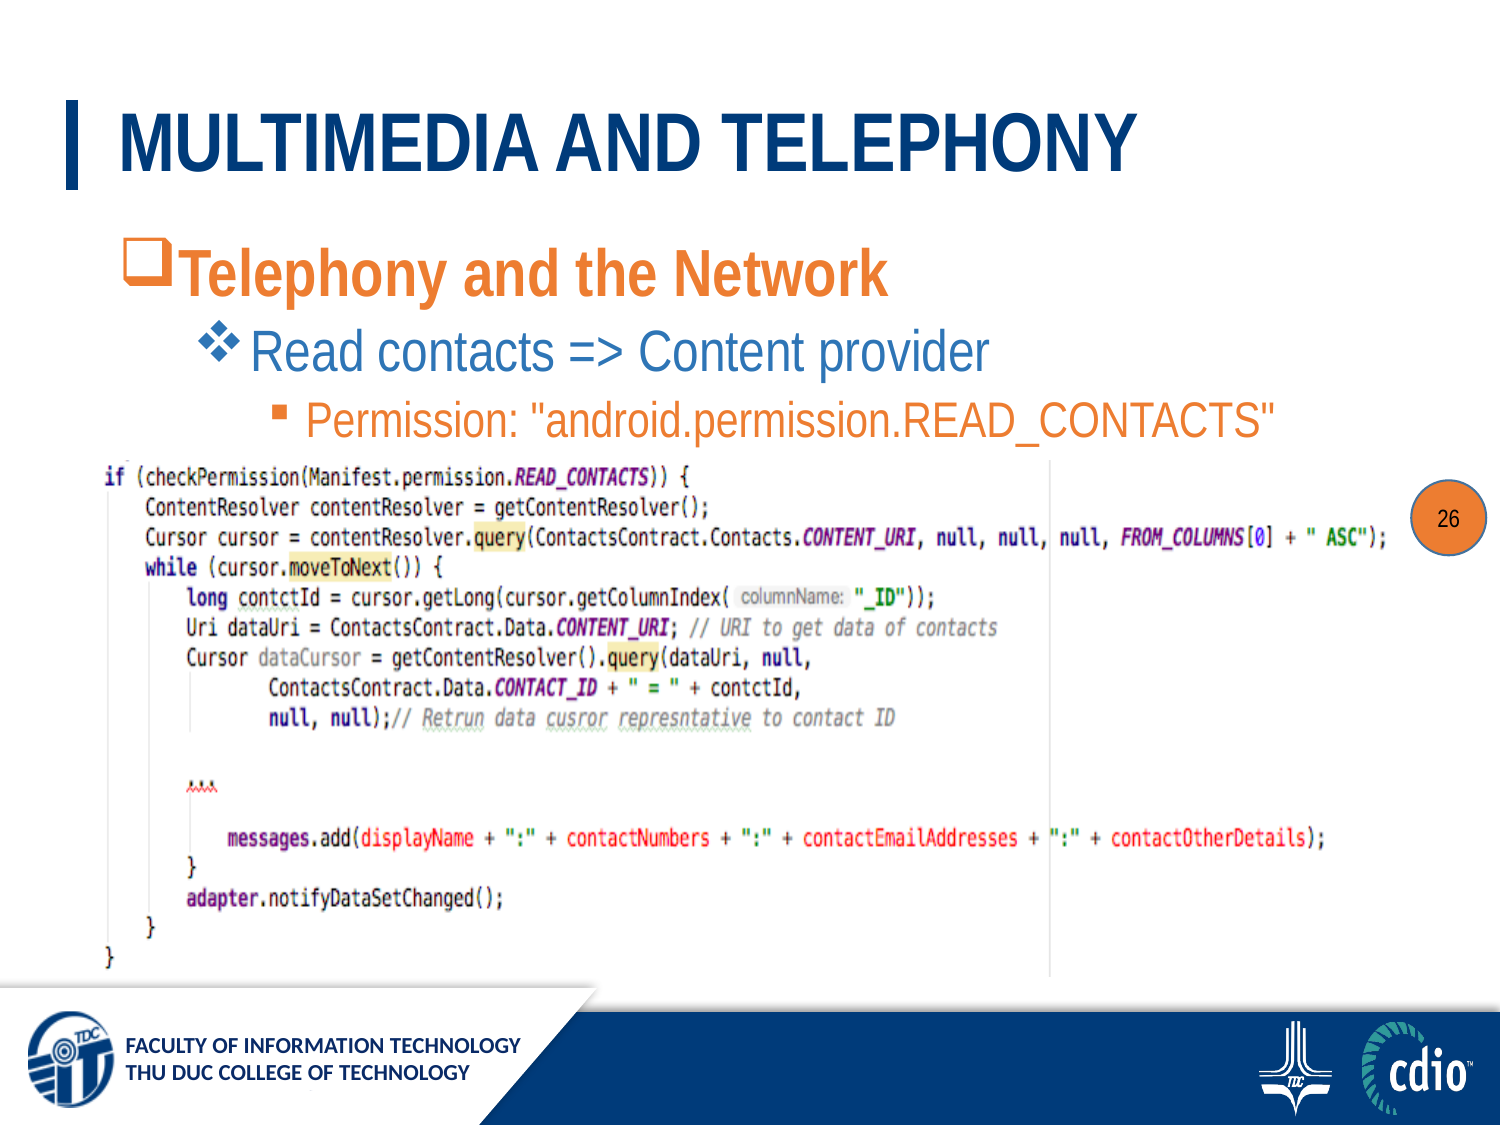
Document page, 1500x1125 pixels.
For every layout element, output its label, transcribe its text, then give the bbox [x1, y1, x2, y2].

picture [103, 460, 1397, 977]
list Telephony and the Network Read contacts => Content provider Permission: "android.permission.READ_CONTACTS" [103, 231, 1397, 460]
picture [28, 1010, 388, 1108]
picture [1361, 1021, 1473, 1115]
picture [1259, 1021, 1332, 1117]
title MULTIMEDIA AND TELEPHONY [103, 57, 1397, 231]
